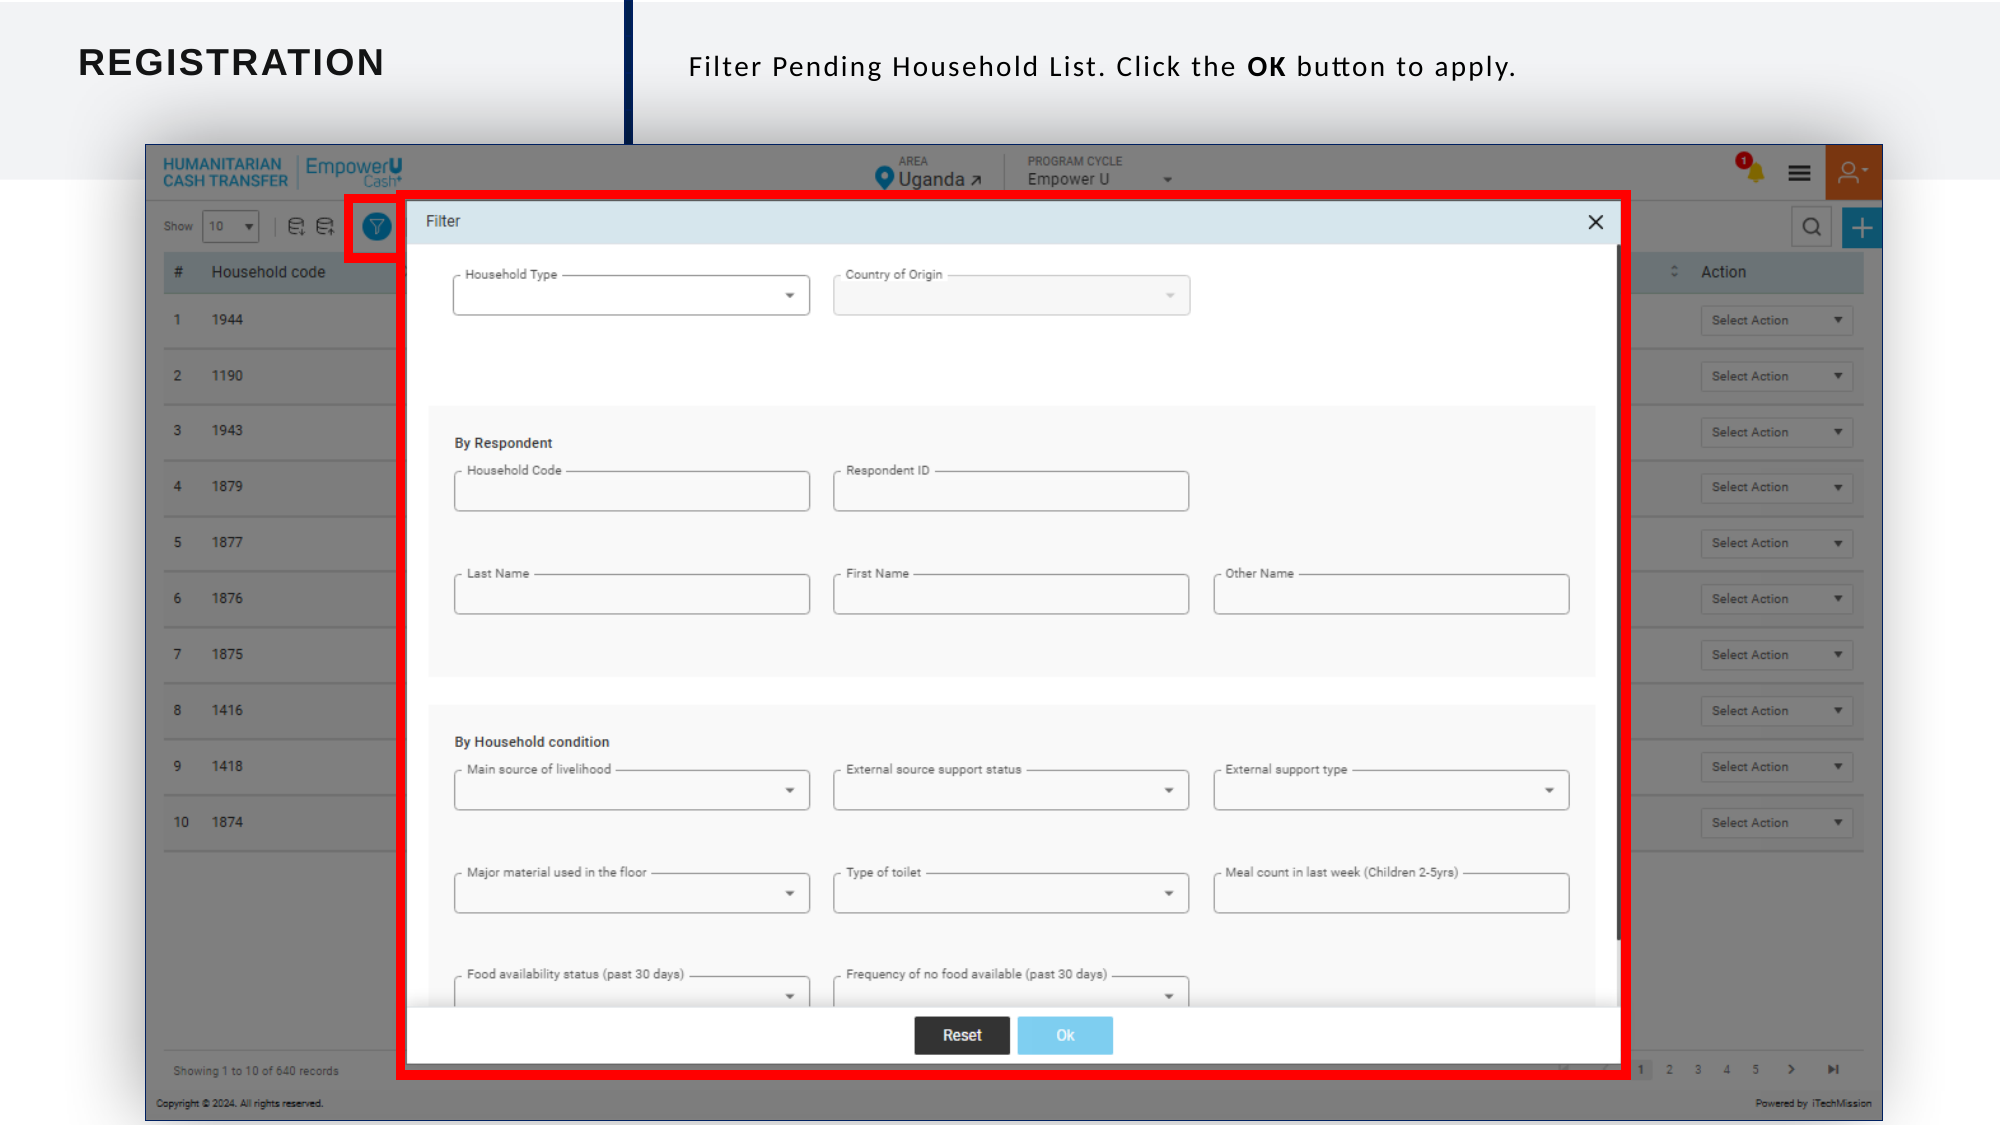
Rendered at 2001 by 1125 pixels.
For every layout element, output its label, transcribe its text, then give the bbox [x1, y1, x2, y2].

text_box Filter Pending Household List. Click the OK button to apply. [673, 40, 1883, 90]
picture [145, 144, 1884, 1121]
text_box [633, 1, 2000, 181]
text_box [0, 1, 624, 181]
text_box REGISTRATION [63, 38, 585, 91]
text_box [624, 0, 633, 144]
